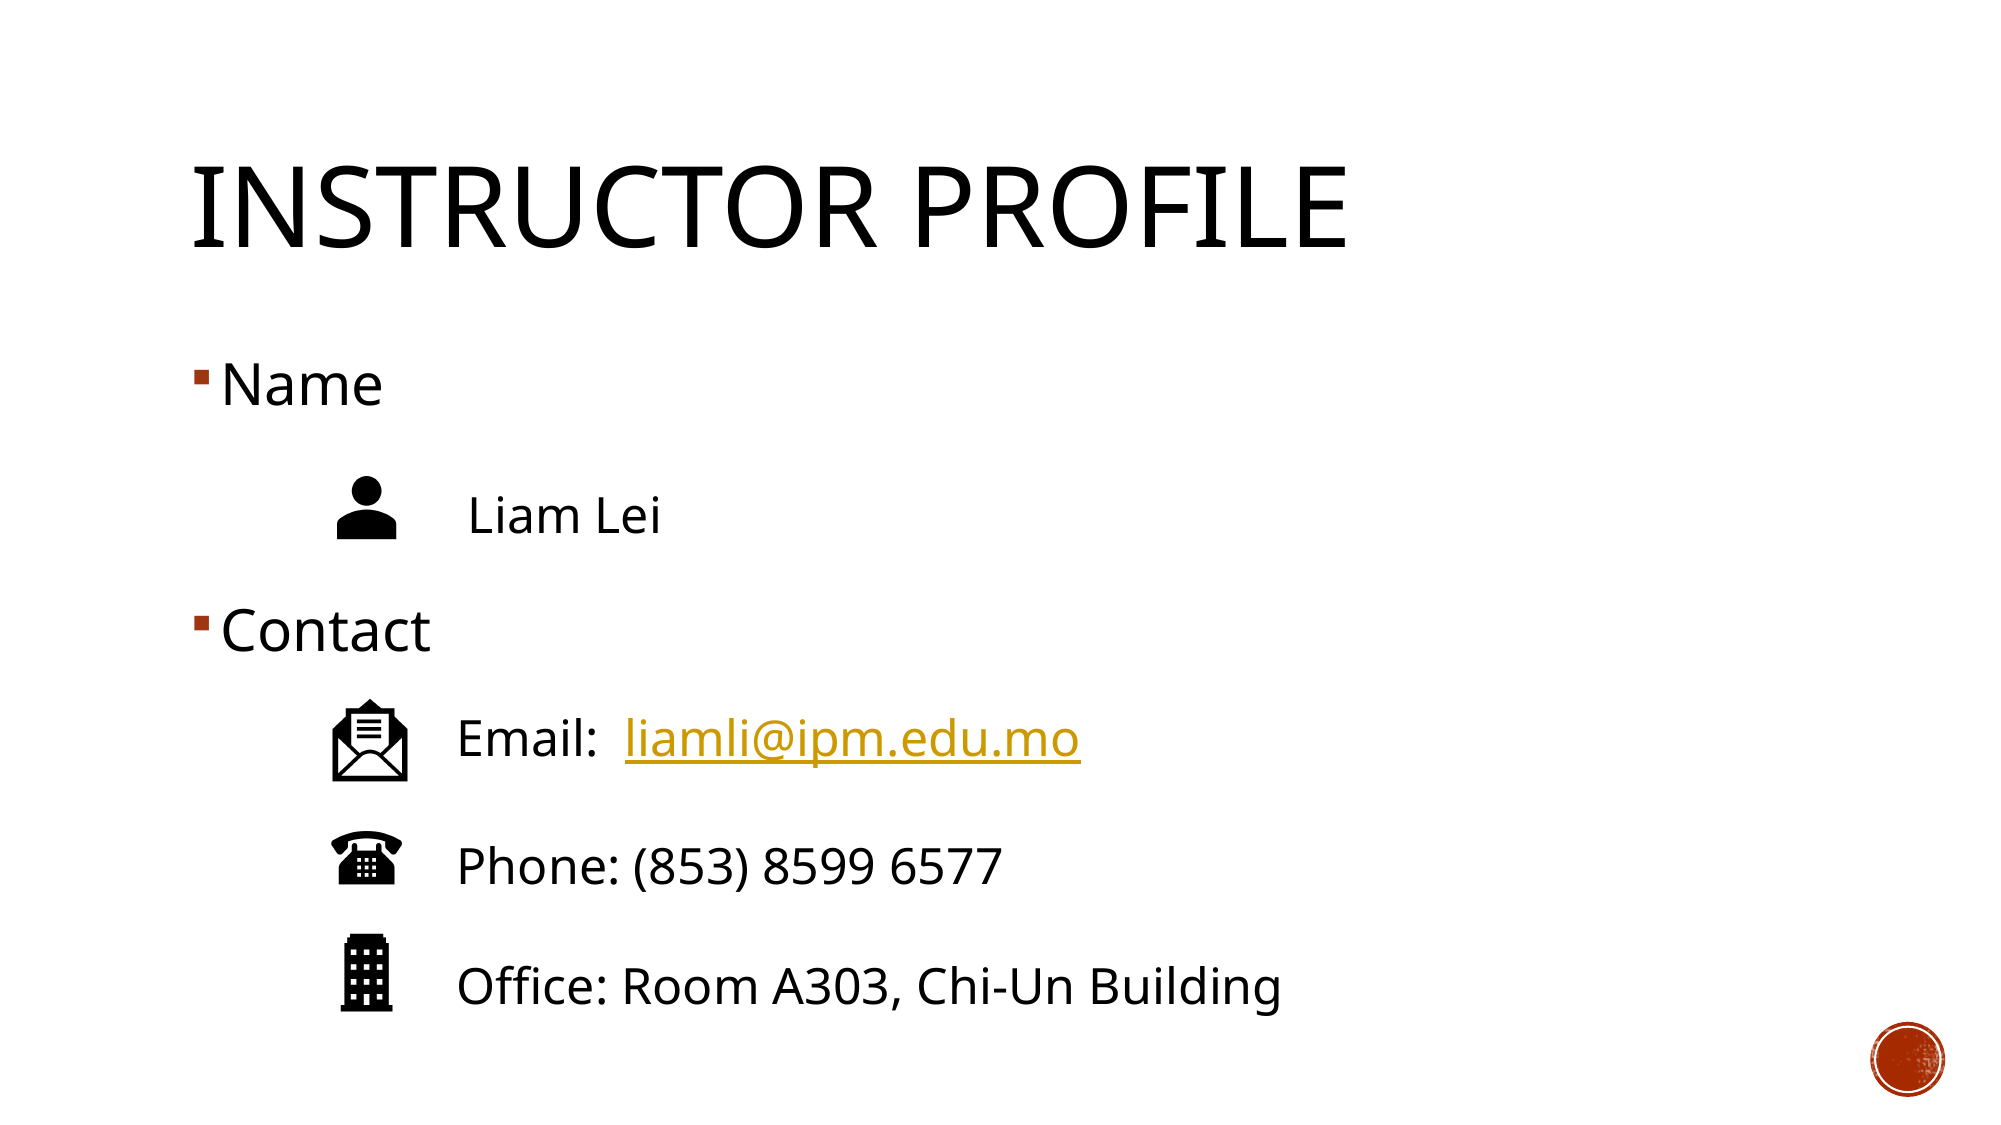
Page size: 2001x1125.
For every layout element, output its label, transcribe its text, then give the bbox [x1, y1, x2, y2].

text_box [325, 464, 677, 551]
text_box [414, 696, 1296, 1013]
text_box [325, 699, 1295, 1015]
title Instructor Profile [175, 79, 1826, 344]
list Name Contact [175, 348, 1826, 1013]
